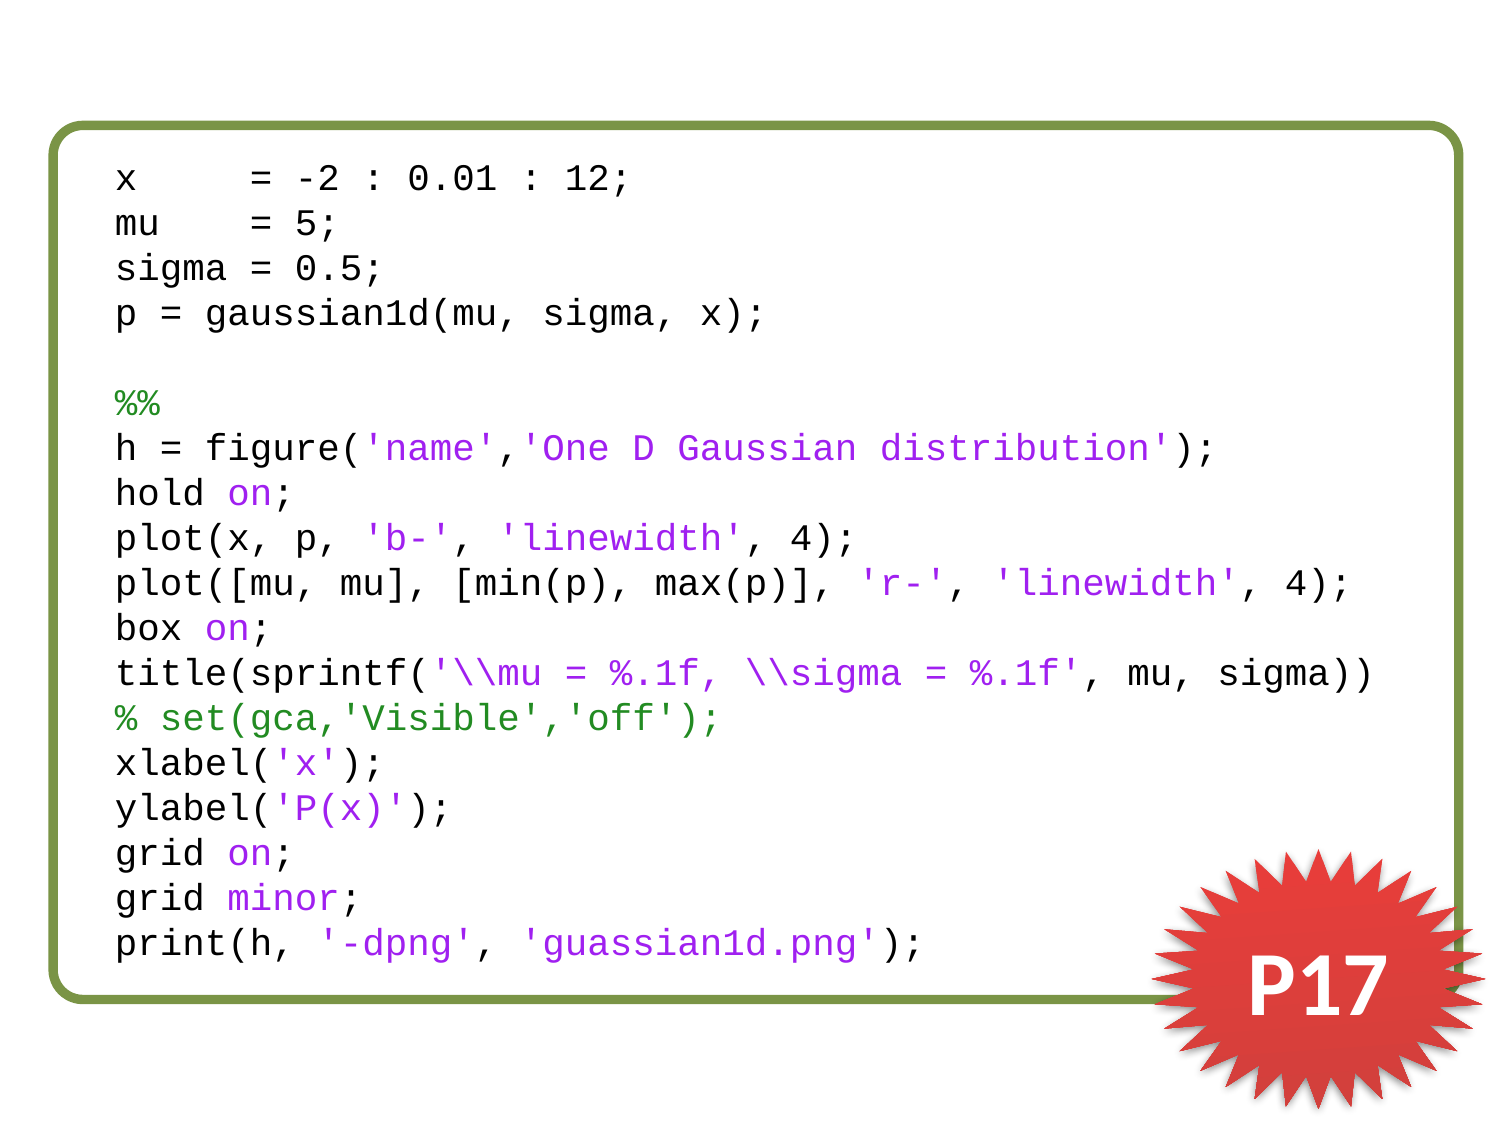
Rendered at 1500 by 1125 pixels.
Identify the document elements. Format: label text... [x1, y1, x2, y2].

text_box [51, 123, 1459, 1002]
text_box P17 [1151, 971, 1486, 1109]
text_box P17 [1459, 929, 1473, 938]
text_box P17 [1459, 952, 1483, 963]
text_box x = -2 : 0.01 : 12; mu = 5; sigma = 0.5; p = gaussian1d(mu, sigma, x); %% h = figure('name','One D Gaussian distribution'); hold on; plot(x, p, 'b-', 'linewidth', 4); plot([mu, mu], [min(p), max(p)], 'r-', 'linewidth', 4); box on; title(sprintf('\\mu = %.1f, \\sigma = %.1f', mu, sigma)) % set(gca,'Visible','off'); xlabel('x'); ylabel('P(x)'); grid on; grid minor; print(h, '-dpng', 'guassian1d.png'); [100, 145, 1459, 971]
